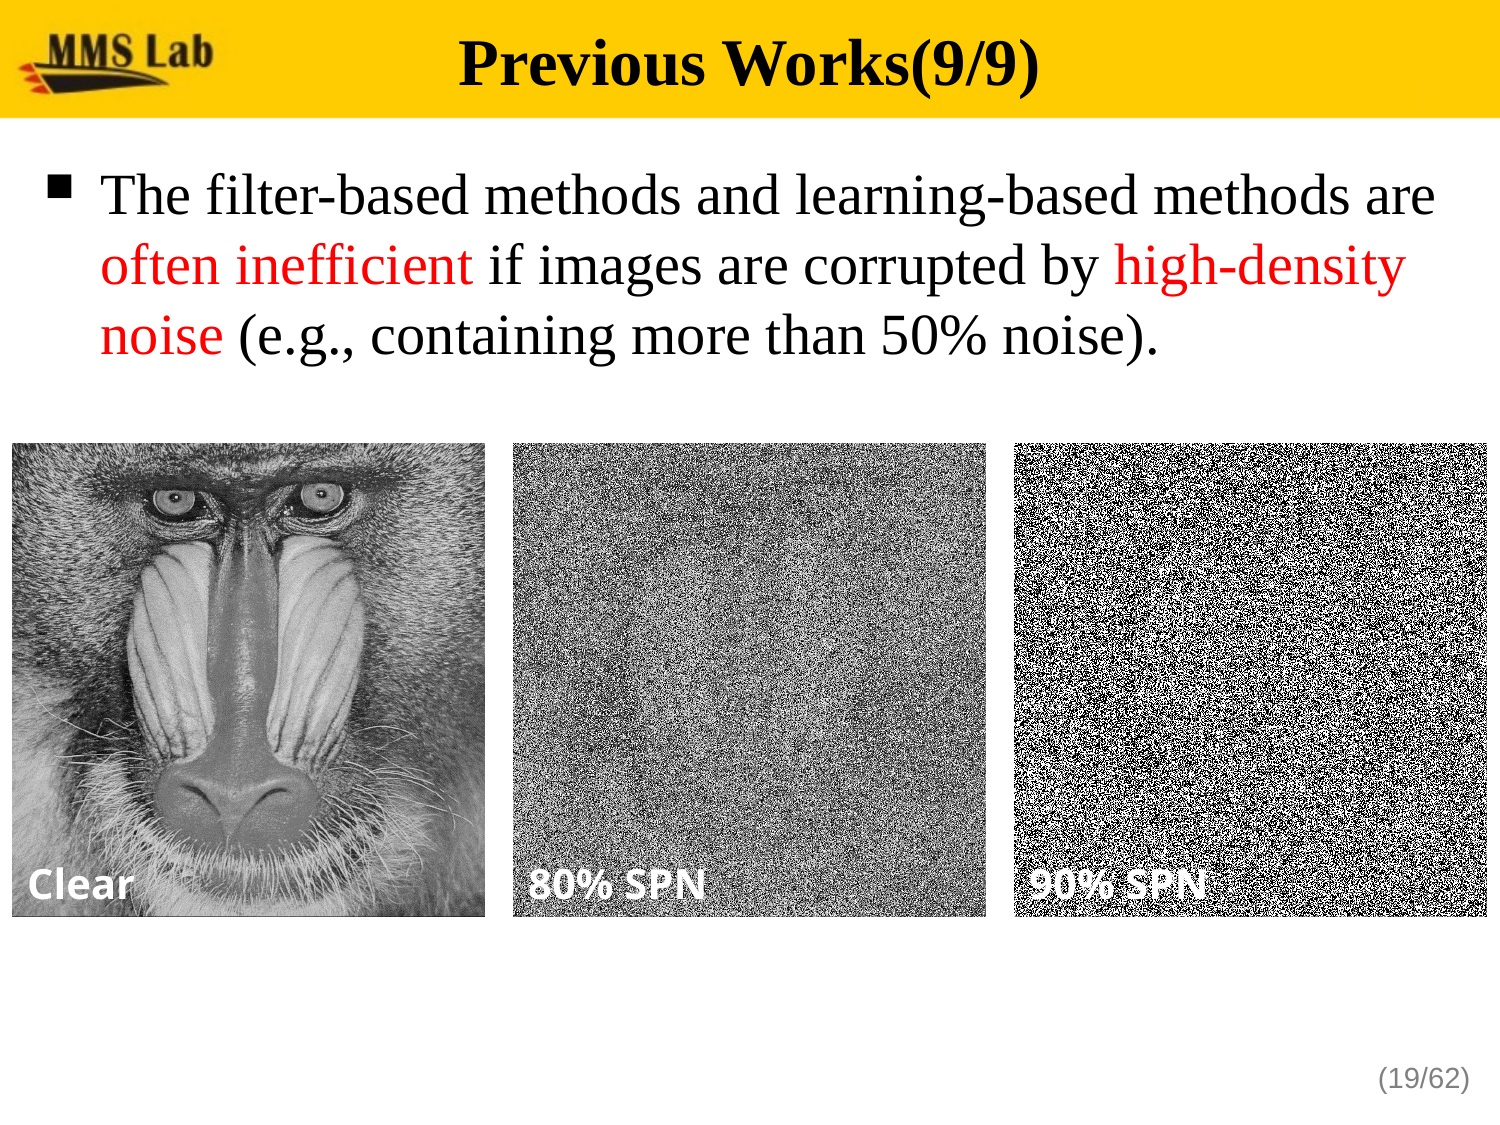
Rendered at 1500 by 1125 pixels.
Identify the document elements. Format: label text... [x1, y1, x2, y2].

list The filter-based methods and learning-based methods are often inefficient if images are corrupted by high-density noise (e.g., containing more than 50% noise). [29, 148, 1483, 1022]
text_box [12, 443, 486, 917]
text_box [513, 443, 986, 917]
picture [0, 119, 1500, 1096]
title Previous Works(9/9) [0, 0, 1500, 119]
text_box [1014, 443, 1488, 917]
